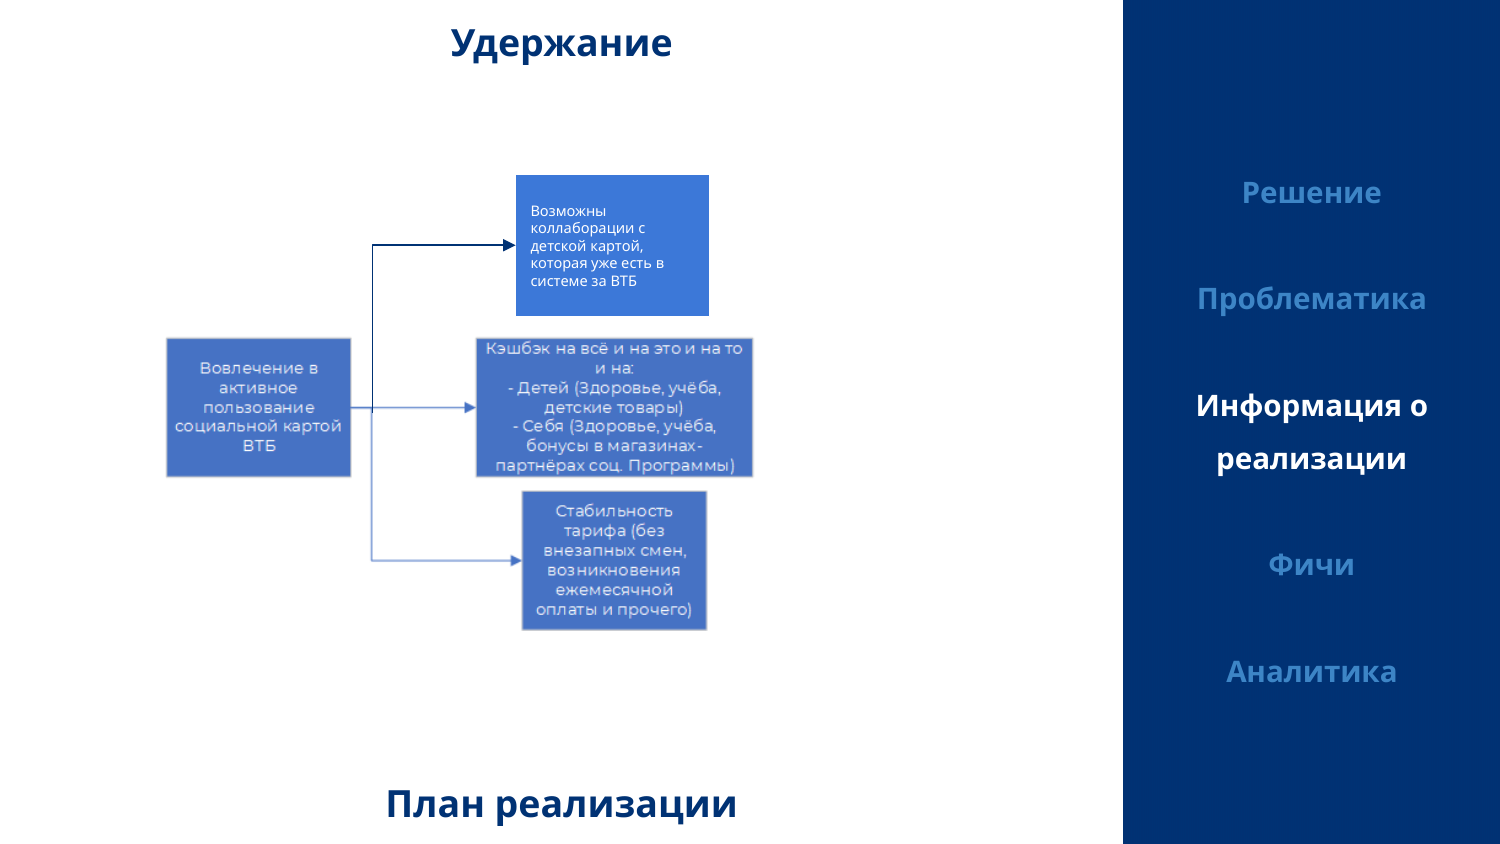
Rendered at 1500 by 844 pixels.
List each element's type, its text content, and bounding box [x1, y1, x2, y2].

text_box Возможны коллаборации с детской картой, которая уже есть в системе за ВТБ [515, 174, 710, 317]
picture [1123, 0, 1500, 844]
picture [164, 333, 757, 632]
subtitle План реализации [0, 764, 1118, 844]
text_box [359, 257, 529, 402]
subtitle Удержание [0, 3, 1119, 83]
